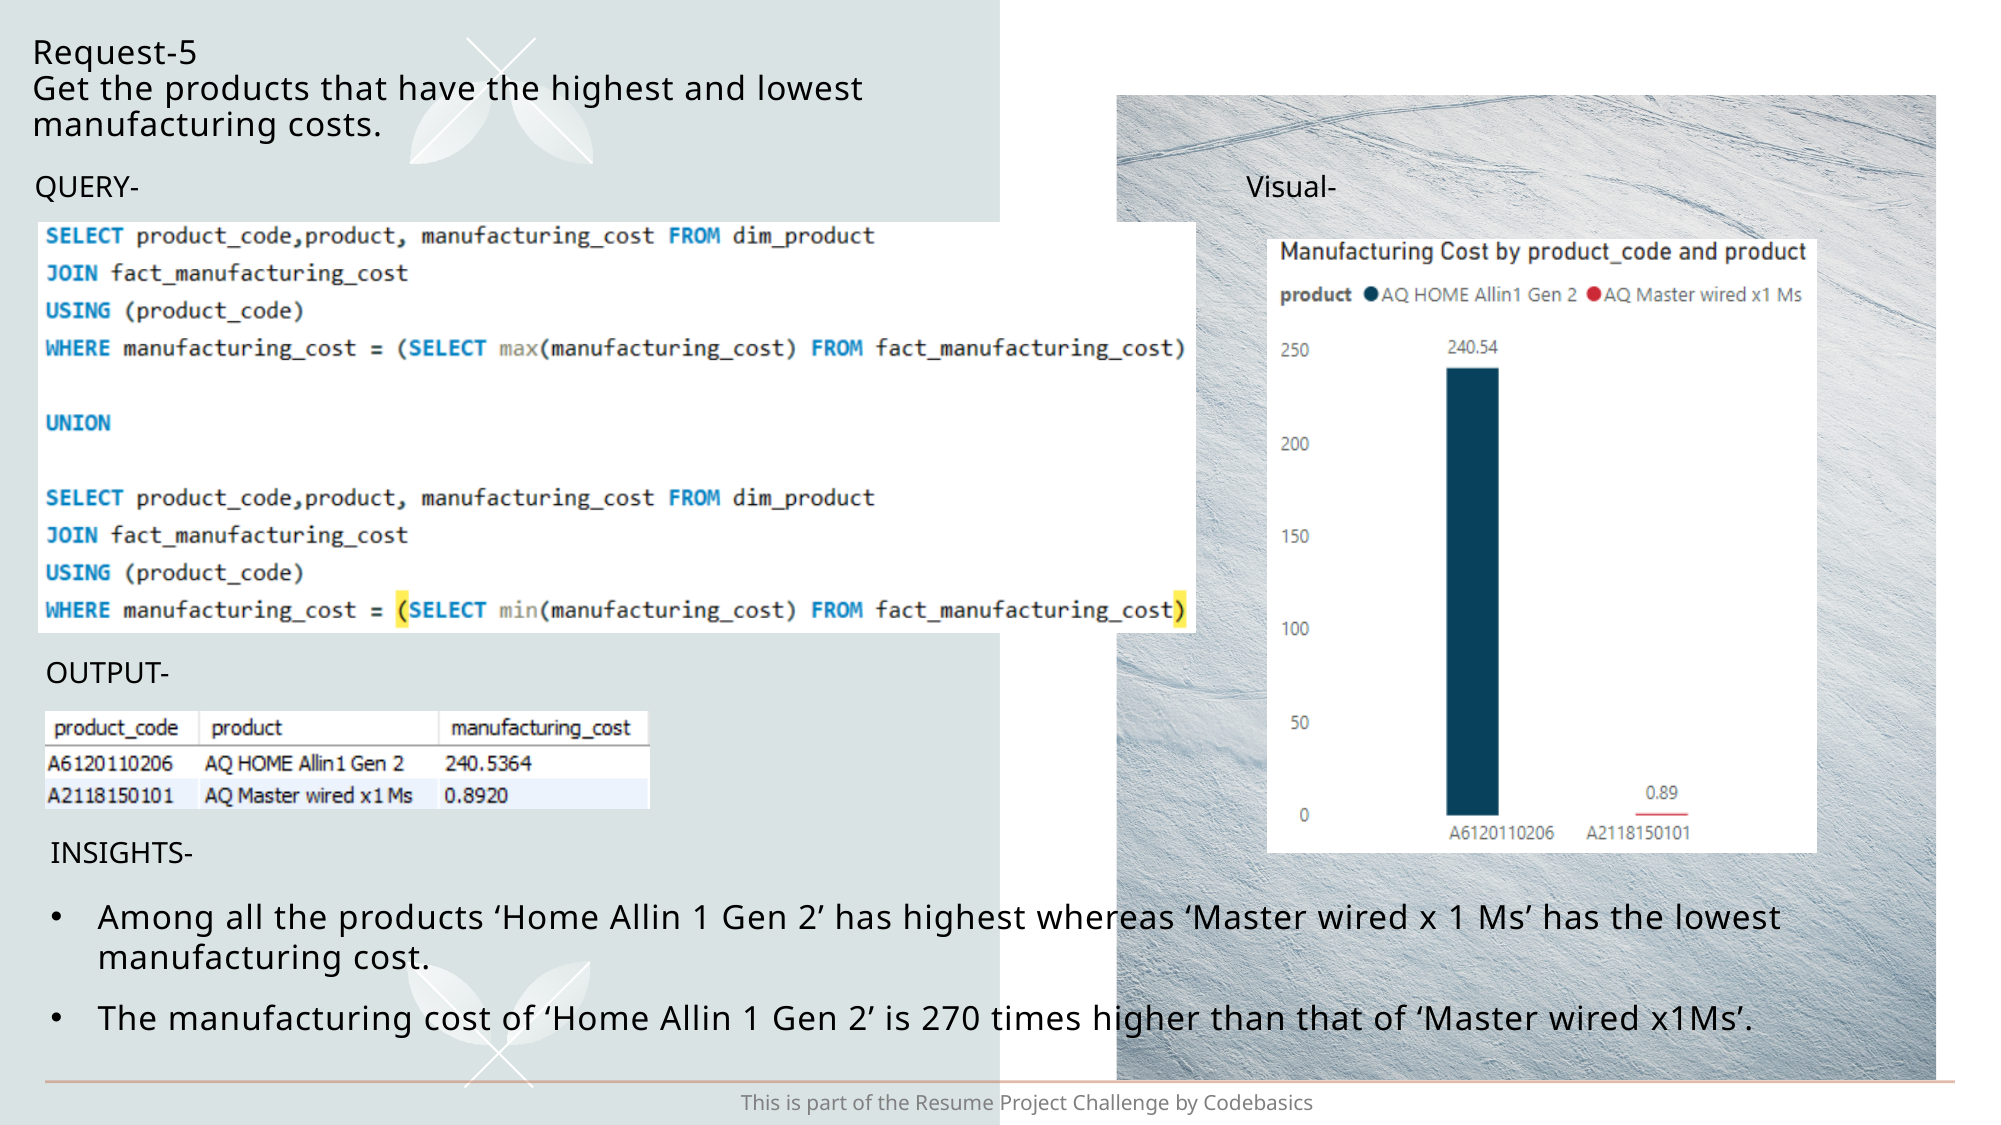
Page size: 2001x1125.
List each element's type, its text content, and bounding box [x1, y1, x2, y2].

text_box Request-5 Get the products that have the highest and lowest manufacturing costs. [17, 16, 989, 163]
text_box QUERY- [19, 164, 224, 219]
text_box Among all the products ‘Home Allin 1 Gen 2’ has highest whereas ‘Master wired x 1 Ms’ has the lowest manufacturing cost. The manufacturing cost of ‘Home Allin 1 Gen 2’ is 270 times higher than that of ‘Master wired x1Ms’. [35, 896, 1116, 1059]
picture [44, 711, 650, 809]
text_box This is part of the Resume Project Challenge by Codebasics [726, 1084, 1334, 1122]
text_box INSIGHTS- [35, 830, 241, 885]
text_box OUTPUT- [30, 650, 235, 705]
picture [38, 95, 1937, 1080]
